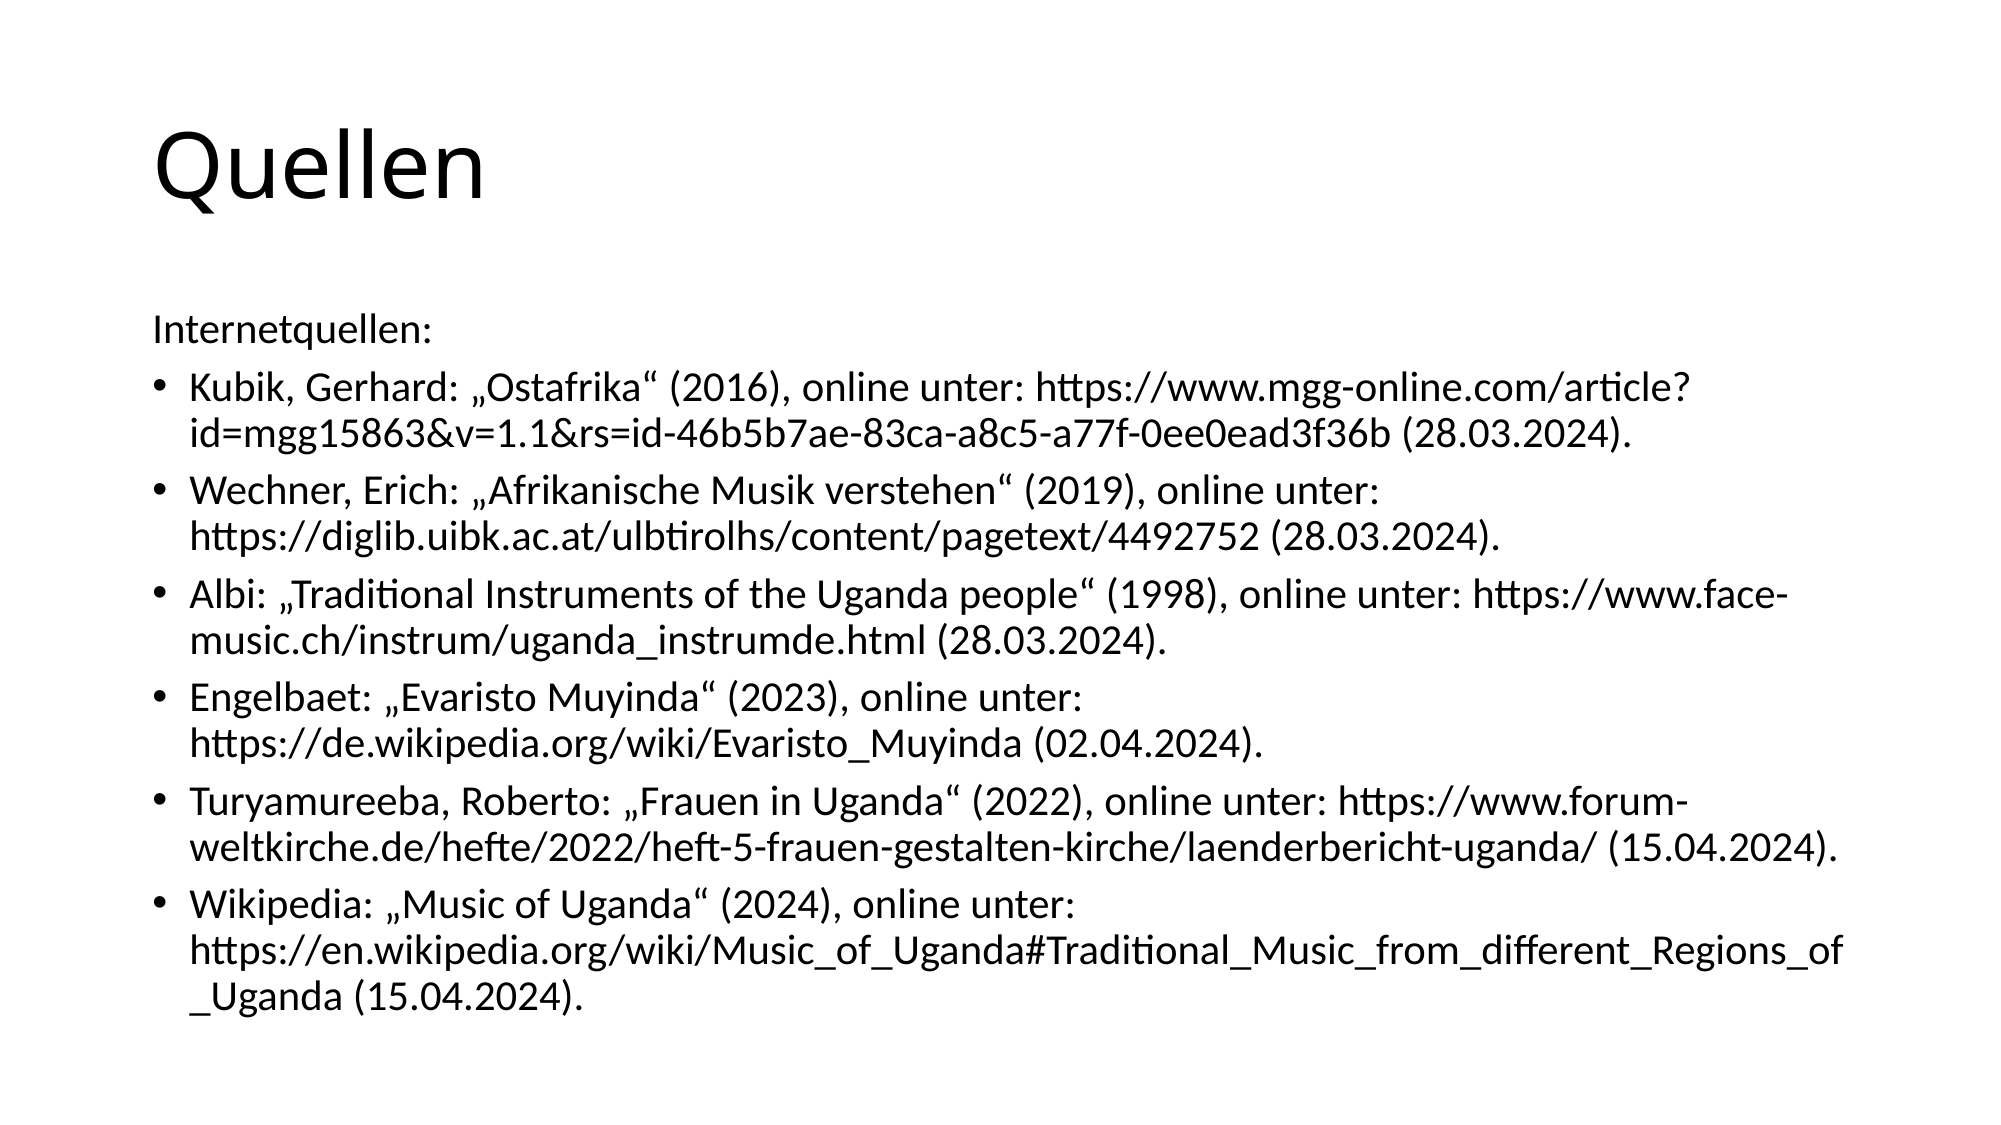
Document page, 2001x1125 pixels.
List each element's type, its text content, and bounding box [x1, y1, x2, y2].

list Internetquellen: Kubik, Gerhard: „Ostafrika“ (2016), online unter: https://www.mgg-online.com/article?id=mgg15863&v=1.1&rs=id-46b5b7ae-83ca-a8c5-a77f-0ee0ead3f36b (28.03.2024). Wechner, Erich: „Afrikanische Musik verstehen“ (2019), online unter: https://diglib.uibk.ac.at/ulbtirolhs/content/pagetext/4492752 (28.03.2024). Albi: „Traditional Instruments of the Uganda people“ (1998), online unter: https://www.face-music.ch/instrum/uganda_instrumde.html (28.03.2024). Engelbaet: „Evaristo Muyinda“ (2023), online unter: https://de.wikipedia.org/wiki/Evaristo_Muyinda (02.04.2024). Turyamureeba, Roberto: „Frauen in Uganda“ (2022), online unter: https://www.forum-weltkirche.de/hefte/2022/heft-5-frauen-gestalten-kirche/laenderbericht-uganda/ (15.04.2024). Wikipedia: „Music of Uganda“ (2024), online unter: https://en.wikipedia.org/wiki/Music_of_Uganda#Traditional_Music_from_different_Regions_of_Uganda (15.04.2024). [137, 299, 1863, 1066]
title Quellen [137, 59, 1863, 278]
